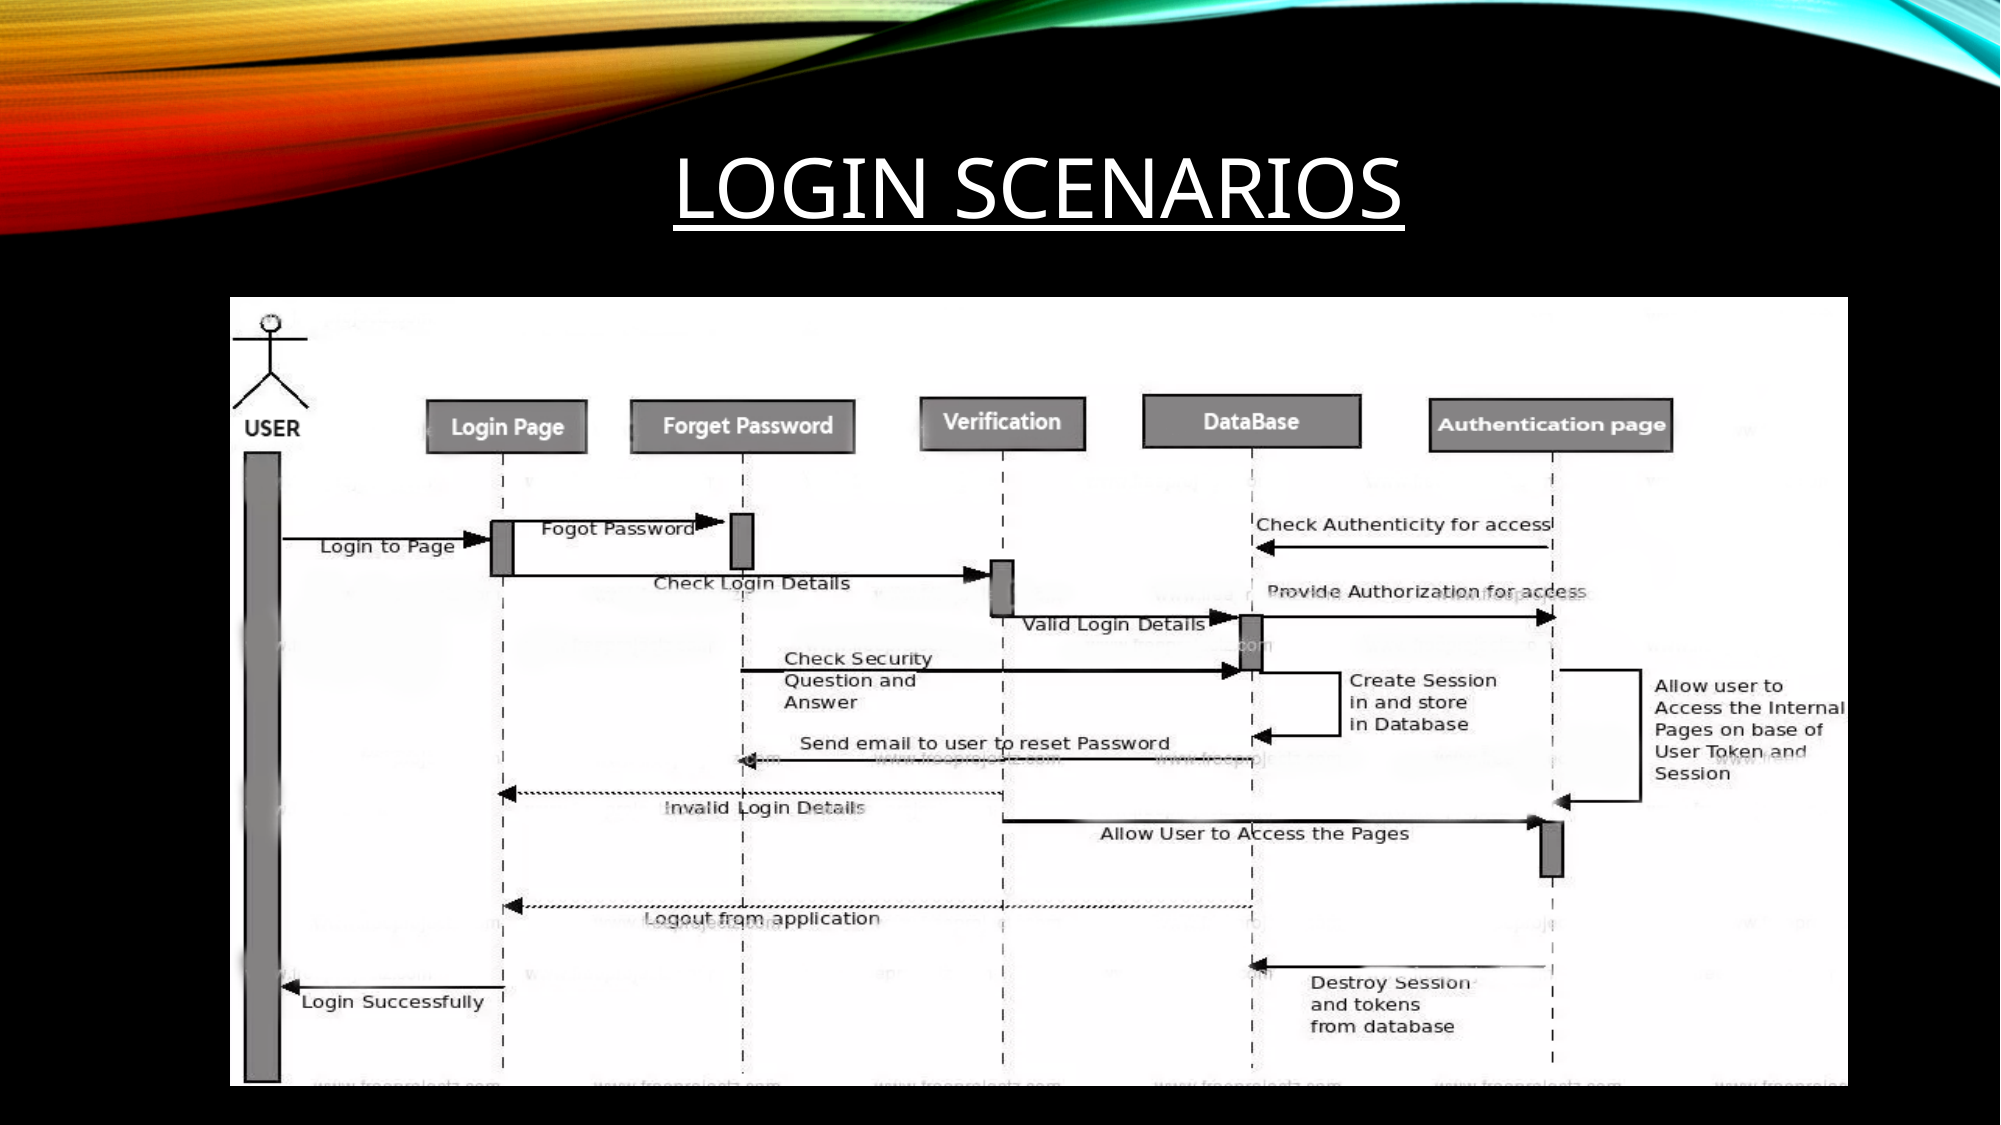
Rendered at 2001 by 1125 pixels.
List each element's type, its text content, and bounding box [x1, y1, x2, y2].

title Login Scenarios [332, 85, 1746, 297]
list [229, 297, 1849, 1086]
picture [0, 0, 2000, 237]
